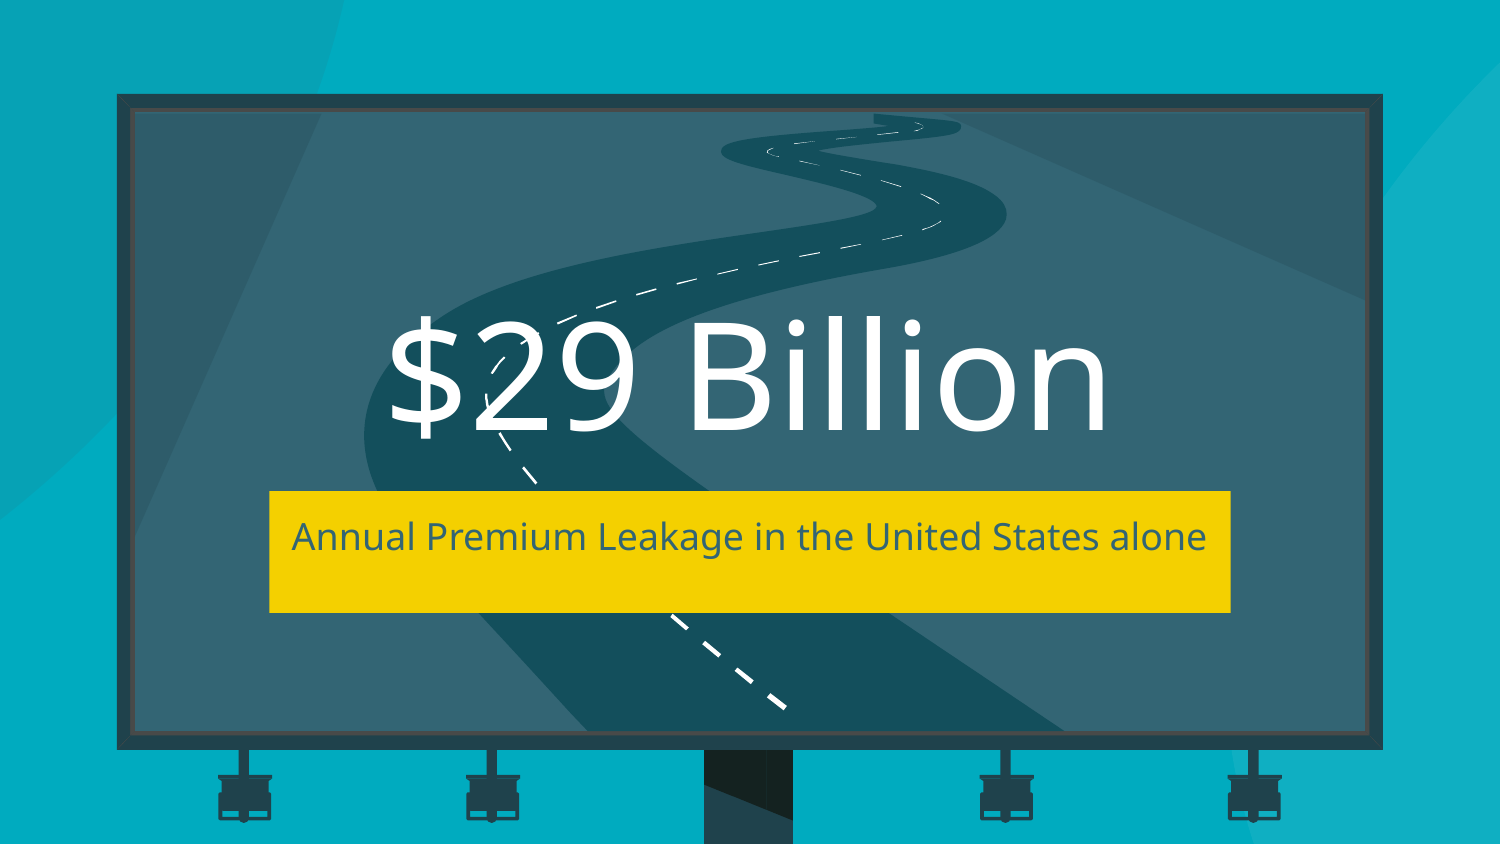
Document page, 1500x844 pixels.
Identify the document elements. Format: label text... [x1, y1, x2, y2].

subtitle Annual Premium Leakage in the United States alone [269, 491, 1231, 613]
title $29 Billion [117, 236, 1383, 476]
